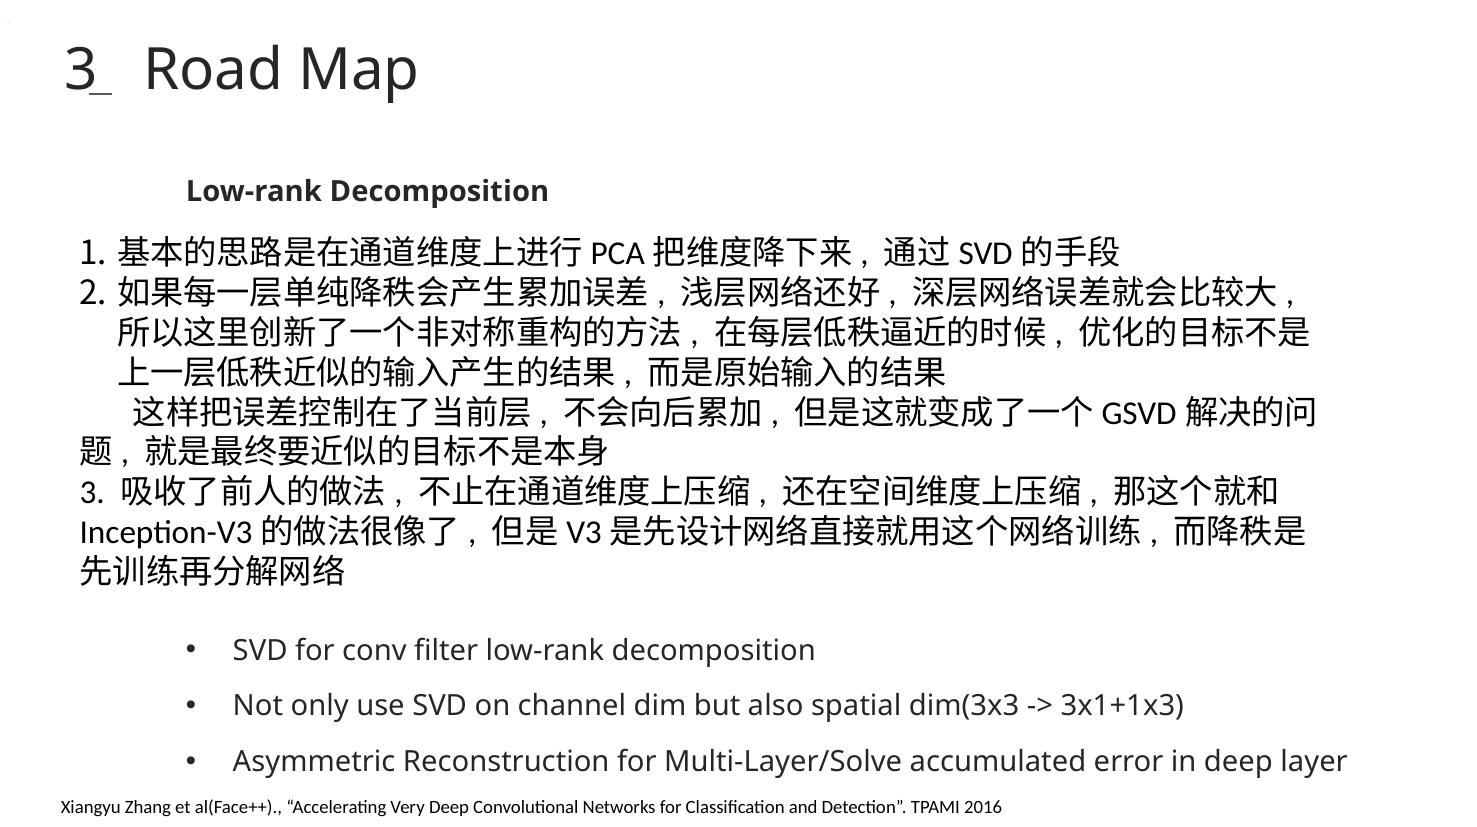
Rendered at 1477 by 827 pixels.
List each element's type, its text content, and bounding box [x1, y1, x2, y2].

text_box Xiangyu Zhang et al(Face++)., “Accelerating Very Deep Convolutional Networks for Classification and Detection”. TPAMI 2016 [46, 787, 1471, 825]
text_box Low-rank Decomposition [171, 165, 1211, 215]
text_box 3 Road Map [5, 23, 479, 109]
text_box 基本的思路是在通道维度上进行PCA把维度降下来, 通过SVD的手段 如果每一层单纯降秩会产生累加误差, 浅层网络还好, 深层网络误差就会比较大, 所以这里创新了一个非对称重构的方法, 在每层低秩逼近的时候, 优化的目标不是上一层低秩近似的输入产生的结果, 而是原始输入的结果 这样把误差控制在了当前层, 不会向后累加, 但是这就变成了一个GSVD解决的问题, 就是最终要近似的目标不是本身 3. 吸收了前人的做法, 不止在通道维度上压缩, 还在空间维度上压缩, 那这个就和Inception-V3的做法很像了, 但是V3是先设计网络直接就用这个网络训练, 而降秩是先训练再分解网络 [64, 223, 1353, 598]
text_box SVD for conv filter low-rank decomposition Not only use SVD on channel dim but also spatial dim(3x3 -> 3x1+1x3) Asymmetric Reconstruction for Multi-Layer/Solve accumulated error in deep layer [171, 602, 1471, 785]
